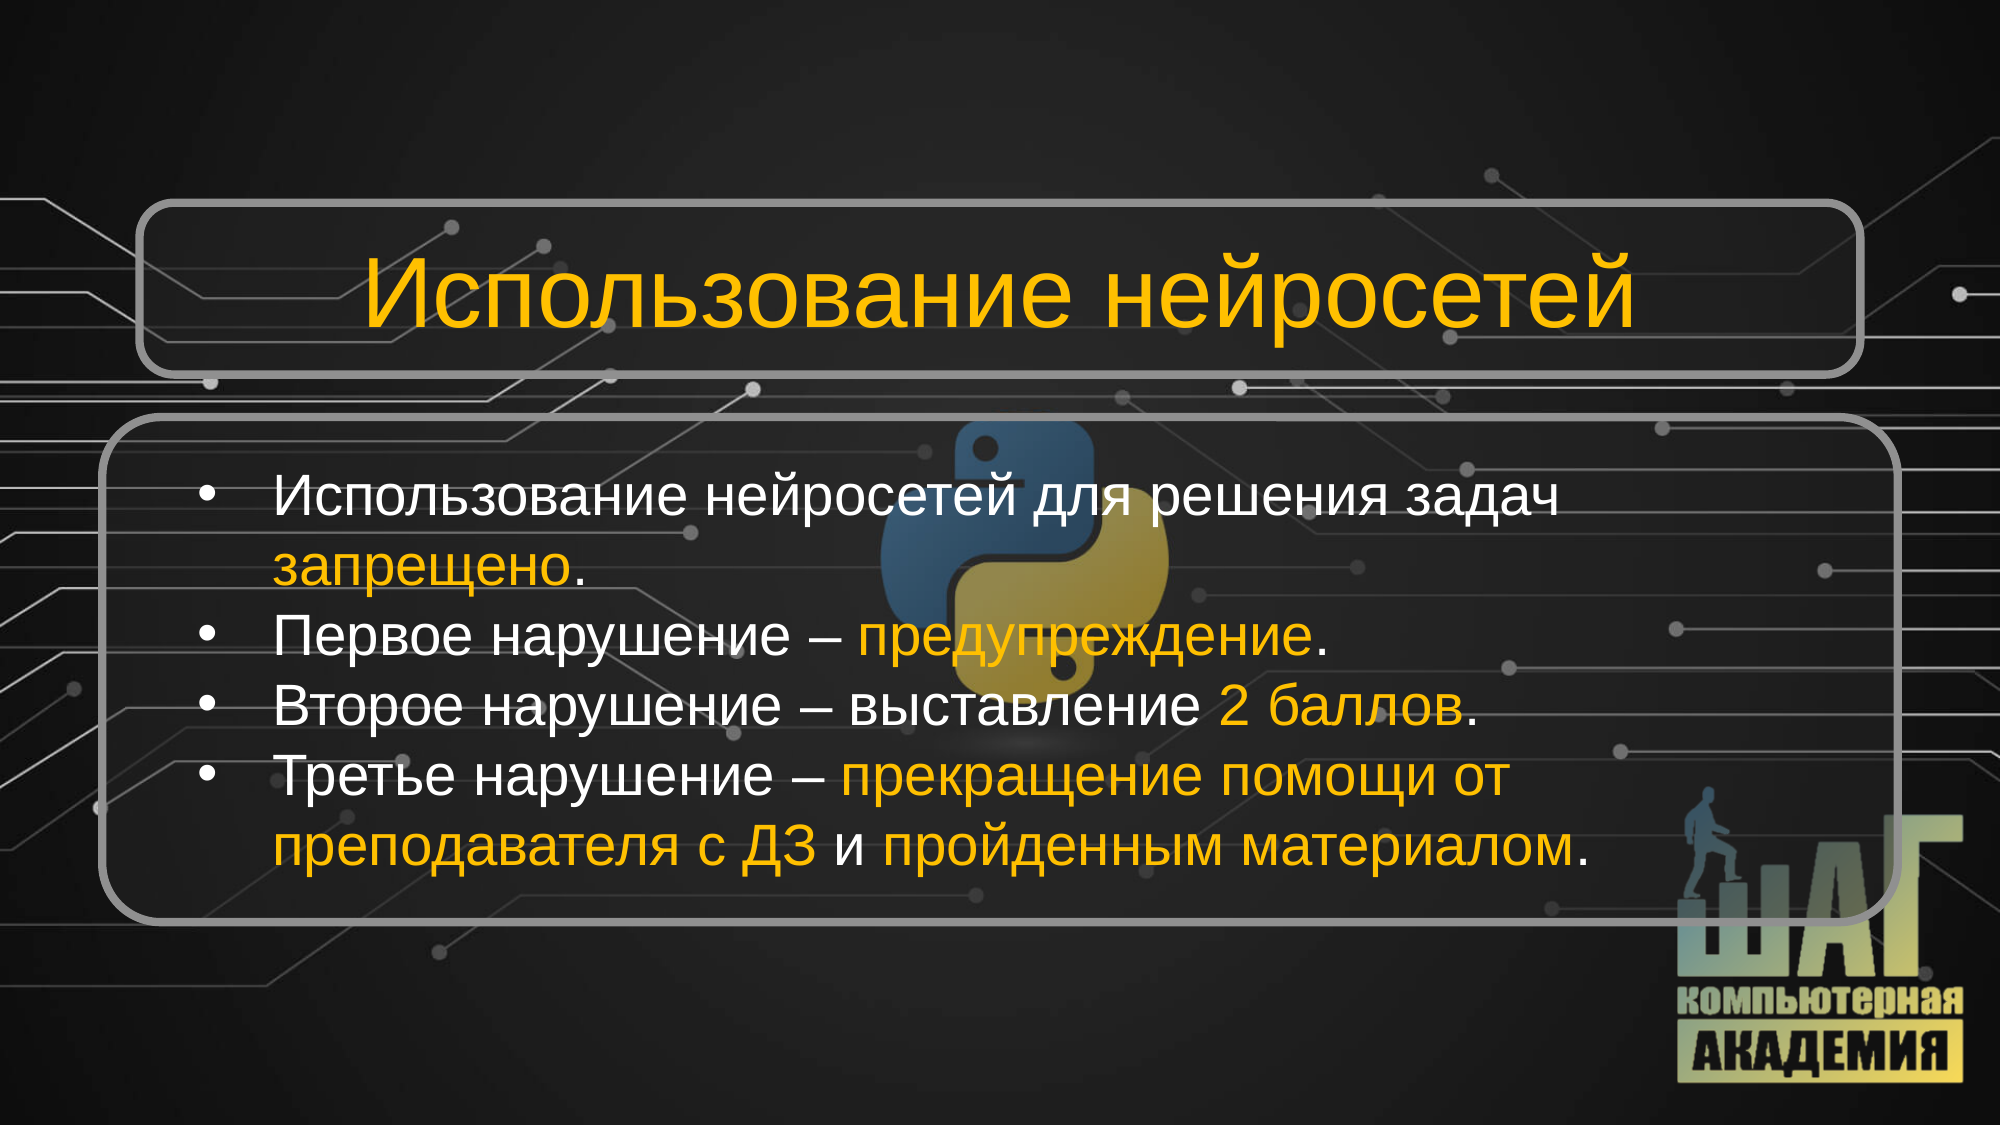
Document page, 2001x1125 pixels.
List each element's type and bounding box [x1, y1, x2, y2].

picture [0, 0, 2000, 1125]
text_box [102, 417, 1898, 923]
text_box [139, 202, 1861, 375]
